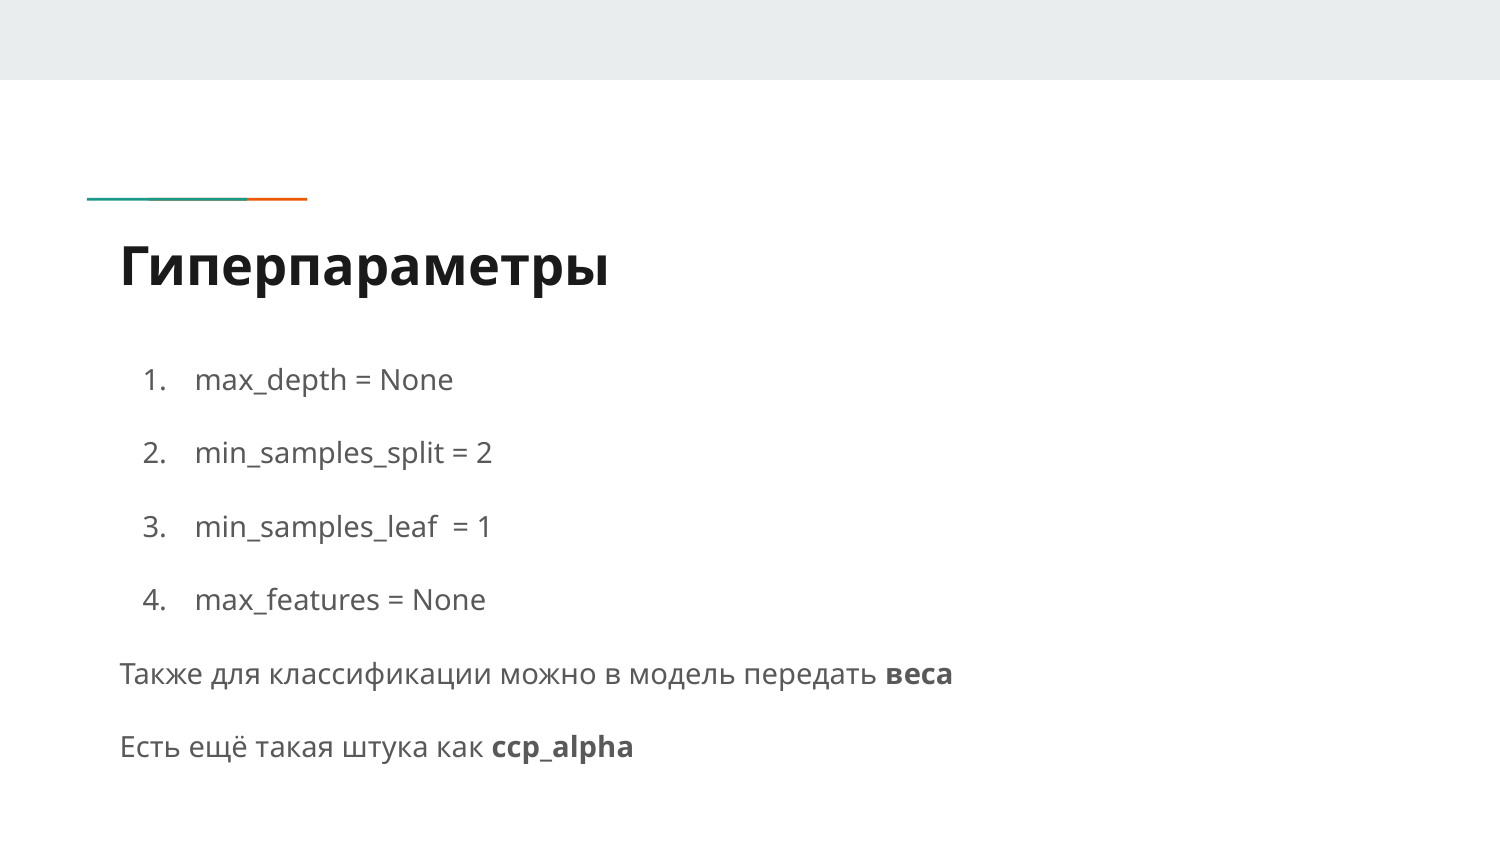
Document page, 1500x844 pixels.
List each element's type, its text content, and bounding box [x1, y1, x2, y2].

title Гиперпараметры [119, 216, 1381, 305]
list max_depth = None min_samples_split = 2 min_samples_leaf = 1 max_features = None Также для классификации можно в модель передать веса Есть ещё такая штука как ccp_alpha [119, 341, 1381, 712]
